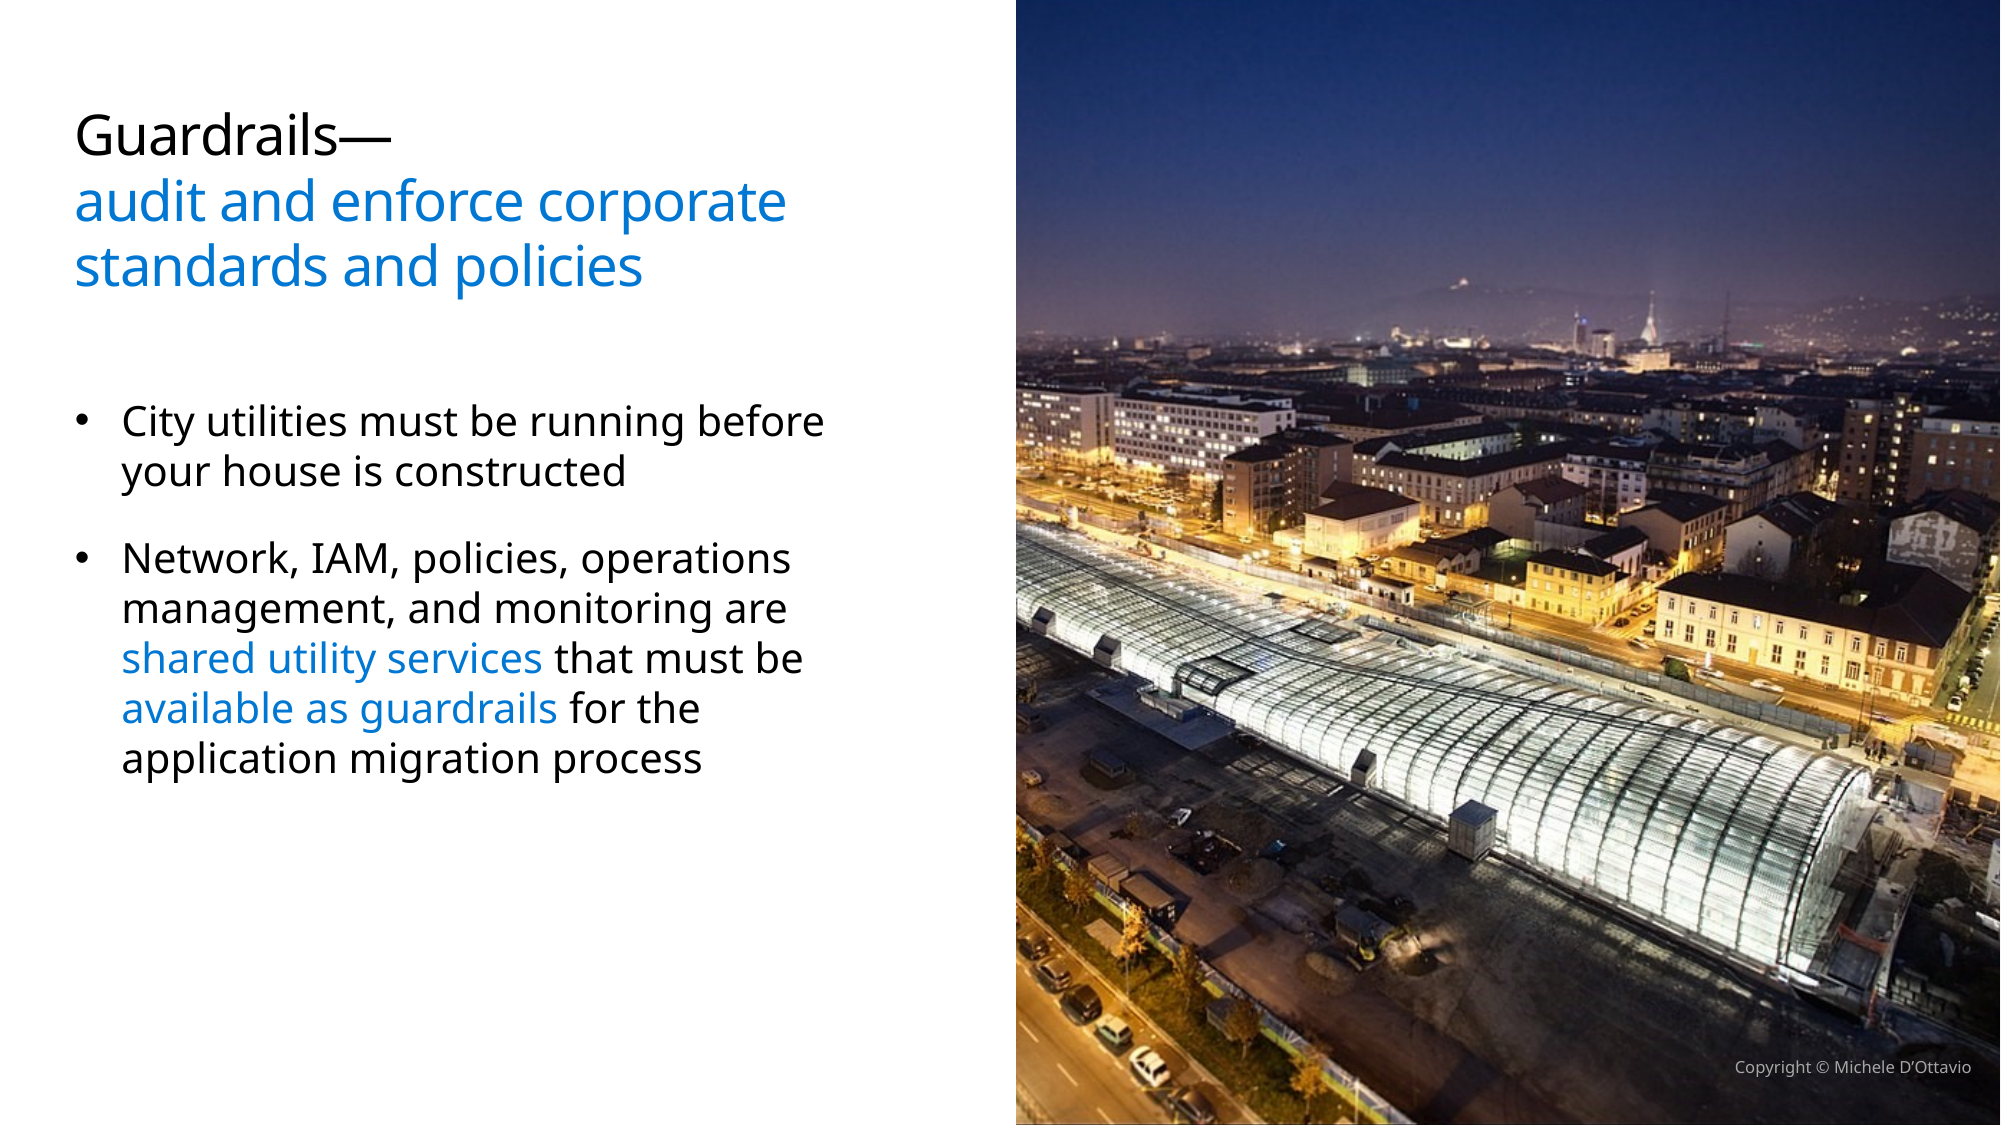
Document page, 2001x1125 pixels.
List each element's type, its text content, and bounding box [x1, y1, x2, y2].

list City utilities must be running before your house is constructed Network, IAM, policies, operations management, and monitoring are shared utility services that must be available as guardrails for the application migration process [74, 394, 844, 786]
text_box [1015, 0, 2000, 1125]
title Guardrails— audit and enforce corporate standards and policies [74, 101, 984, 298]
